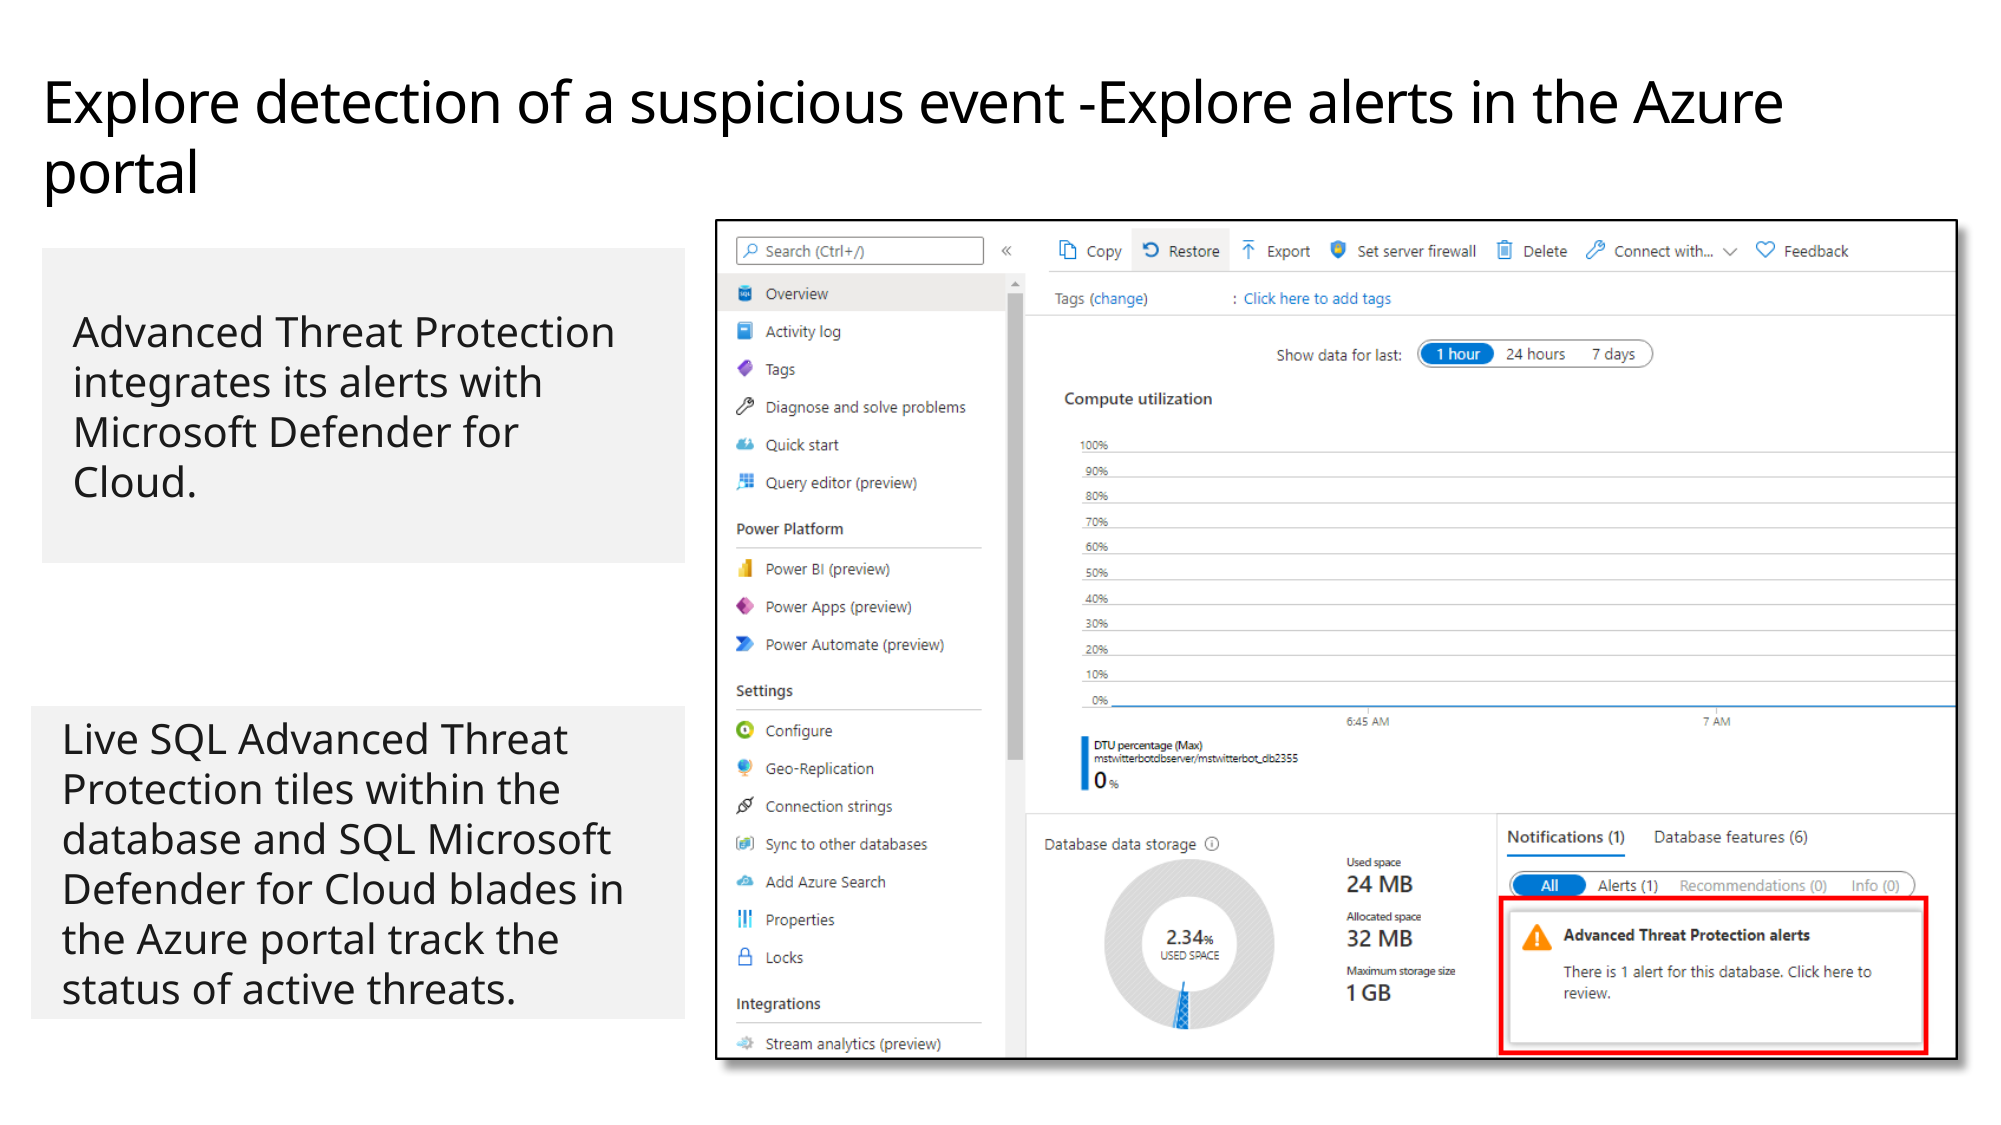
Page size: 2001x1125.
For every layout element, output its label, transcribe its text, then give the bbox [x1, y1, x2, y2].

text_box Live SQL Advanced Threat Protection tiles within the database and SQL Microsoft Defender for Cloud blades in the Azure portal track the status of active threats. [31, 706, 685, 1019]
title Explore detection of a suspicious event -Explore alerts in the Azure portal [42, 64, 1946, 146]
text_box Advanced Threat Protection integrates its alerts with Microsoft Defender for Cloud. [42, 248, 685, 563]
picture [714, 219, 1958, 1061]
